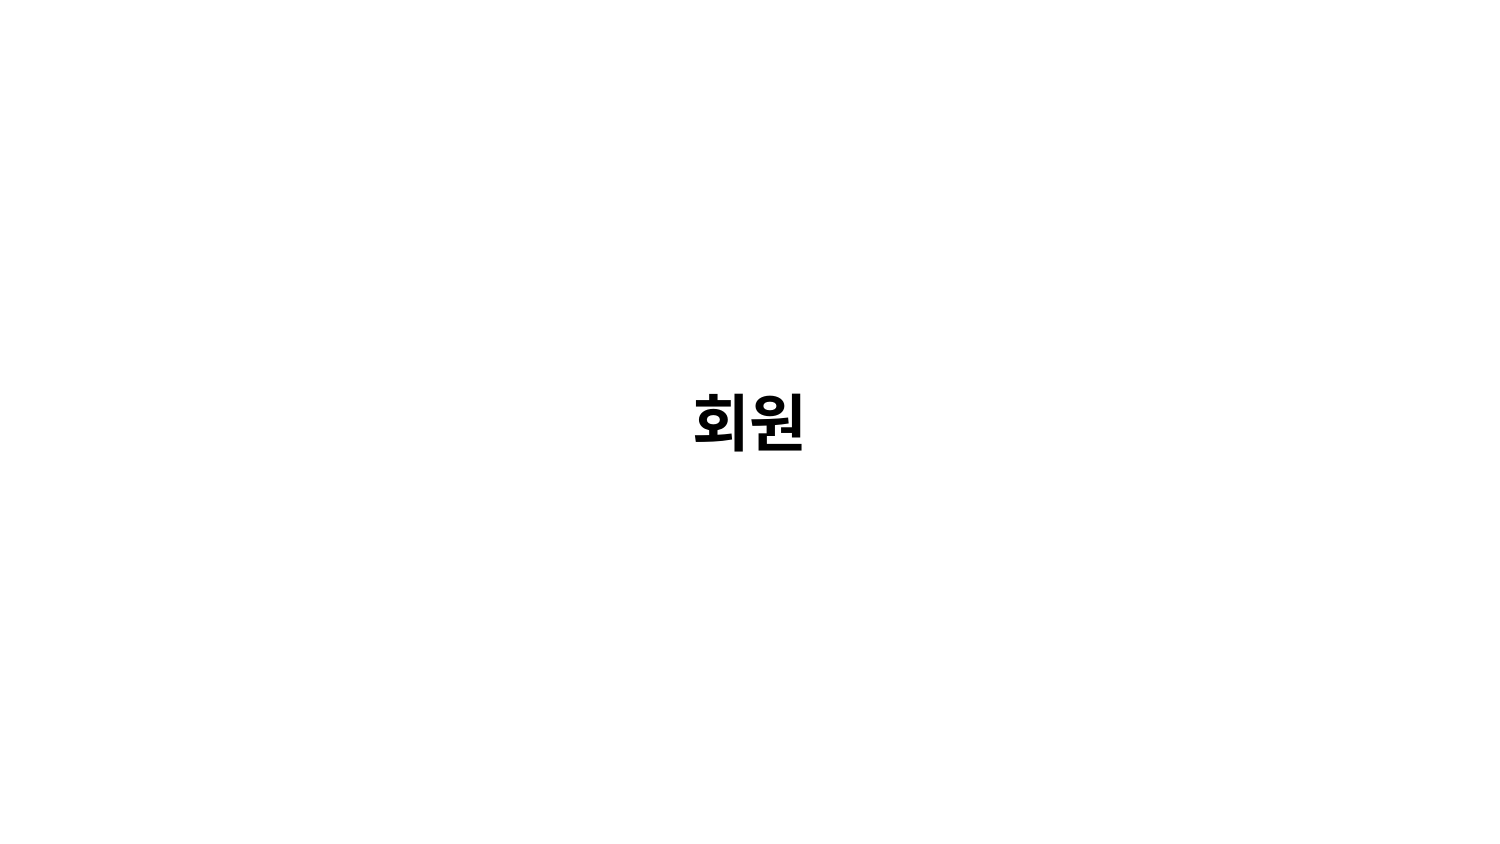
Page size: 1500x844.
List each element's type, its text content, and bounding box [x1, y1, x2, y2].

text_box 회원 [317, 368, 1183, 474]
